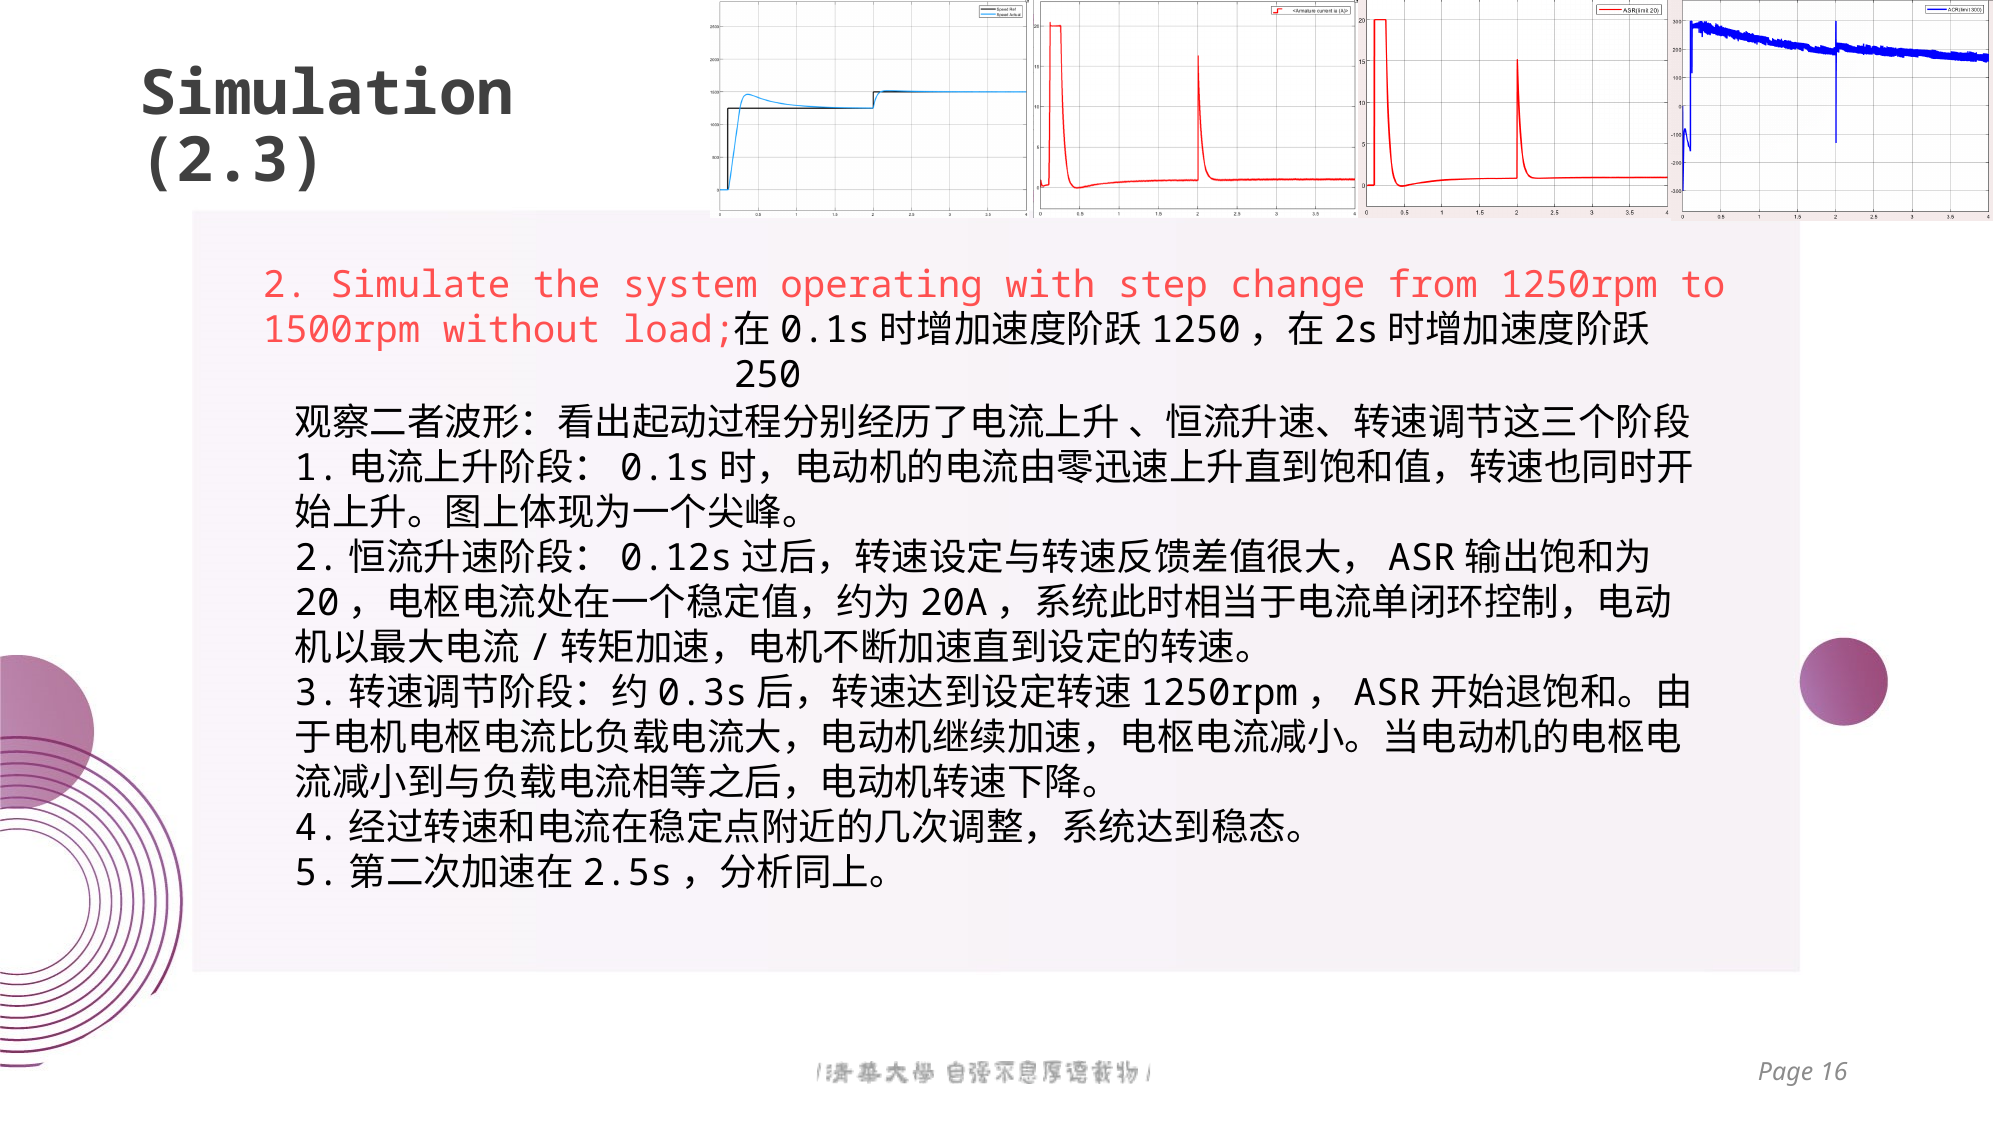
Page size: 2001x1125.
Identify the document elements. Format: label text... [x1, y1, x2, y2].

text_box 观察二者波形：看出起动过程分别经历了电流上升 、恒流升速、转速调节这三个阶段 1.电流上升阶段：0.1s时，电动机的电流由零迅速上升直到饱和值，转速也同时开始上升。图上体现为一个尖峰。 2.恒流升速阶段：0.12s过后，转速设定与转速反馈差值很大，ASR输出饱和为20，电枢电流处在一个稳定值，约为20A，系统此时相当于电流单闭环控制，电动机以最大电流/转矩加速，电机不断加速直到设定的转速。 3.转速调节阶段：约0.3s后，转速达到设定转速1250rpm，ASR开始退饱和。由于电机电枢电流比负载电流大，电动机继续加速，电枢电流减小。当电动机的电枢电流减小到与负载电流相等之后，电动机转速下降。 4.经过转速和电流在稳定点附近的几次调整，系统达到稳态。 5.第二次加速在2.5s，分析同上。 [279, 391, 1721, 901]
slide_number Page 16 [1412, 1042, 1863, 1103]
picture [0, 0, 2001, 1125]
title Simulation (2.3) [124, 79, 677, 176]
text_box 2. Simulate the system operating with step change from 1250rpm to 1500rpm without load; [248, 252, 1752, 357]
text_box 在0.1s时增加速度阶跃1250，在2s时增加速度阶跃250 [719, 297, 1708, 391]
